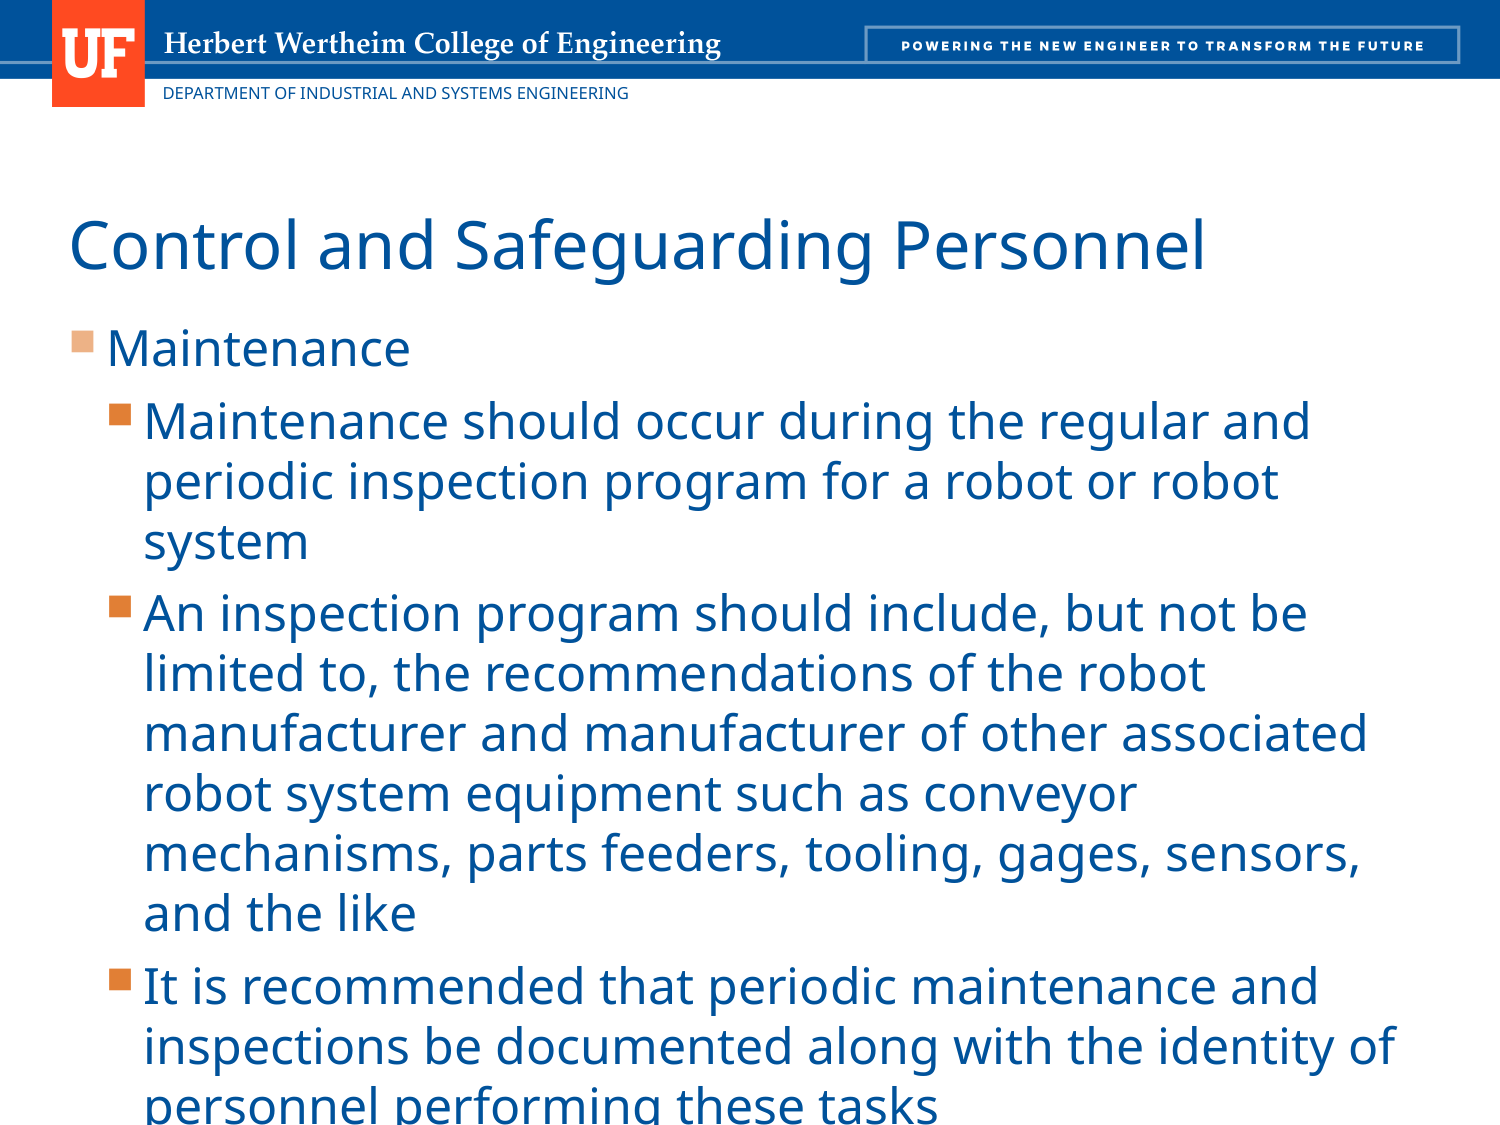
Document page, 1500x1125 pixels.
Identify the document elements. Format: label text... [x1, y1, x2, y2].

title Control and Safeguarding Personnel [53, 195, 1294, 309]
picture [0, 0, 1500, 107]
list Maintenance Maintenance should occur during the regular and periodic inspection program for a robot or robot system An inspection program should include, but not be limited to, the recommendations of the robot manufacturer and manufacturer of other associated robot system equipment such as conveyor mechanisms, parts feeders, tooling, gages, sensors, and the like It is recommended that periodic maintenance and inspections be documented along with the identity of personnel performing these tasks [53, 309, 1443, 1097]
